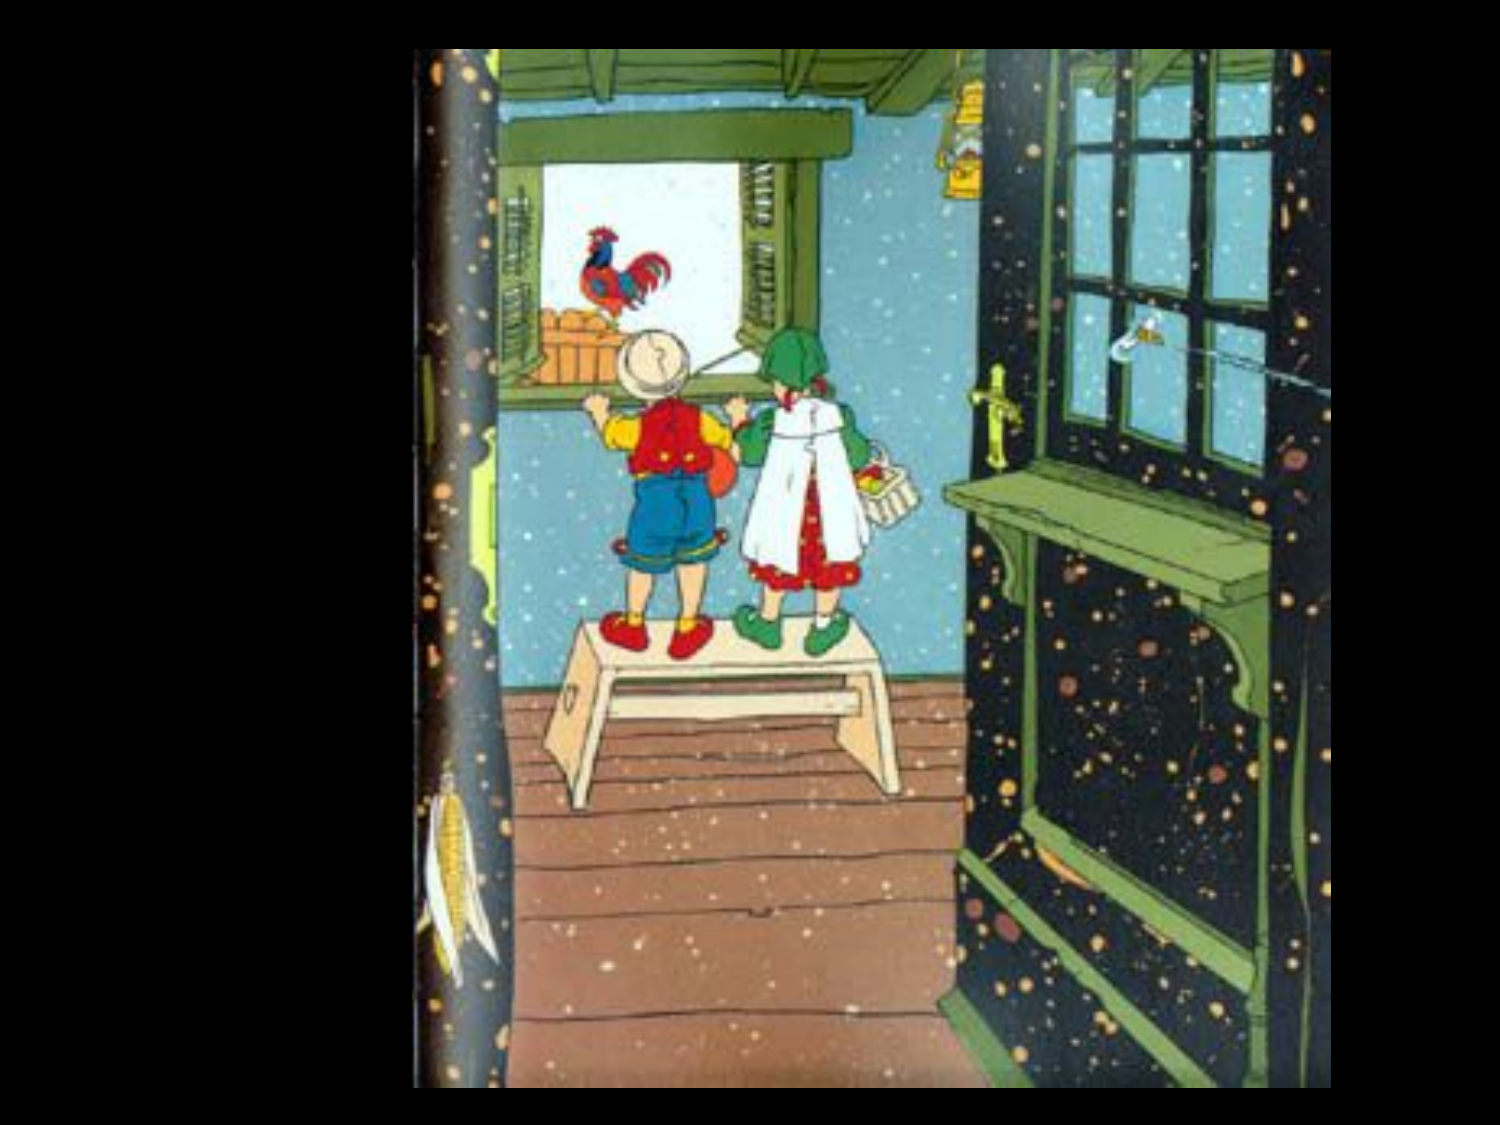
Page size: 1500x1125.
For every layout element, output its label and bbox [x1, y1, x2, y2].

list [412, 49, 1331, 1088]
